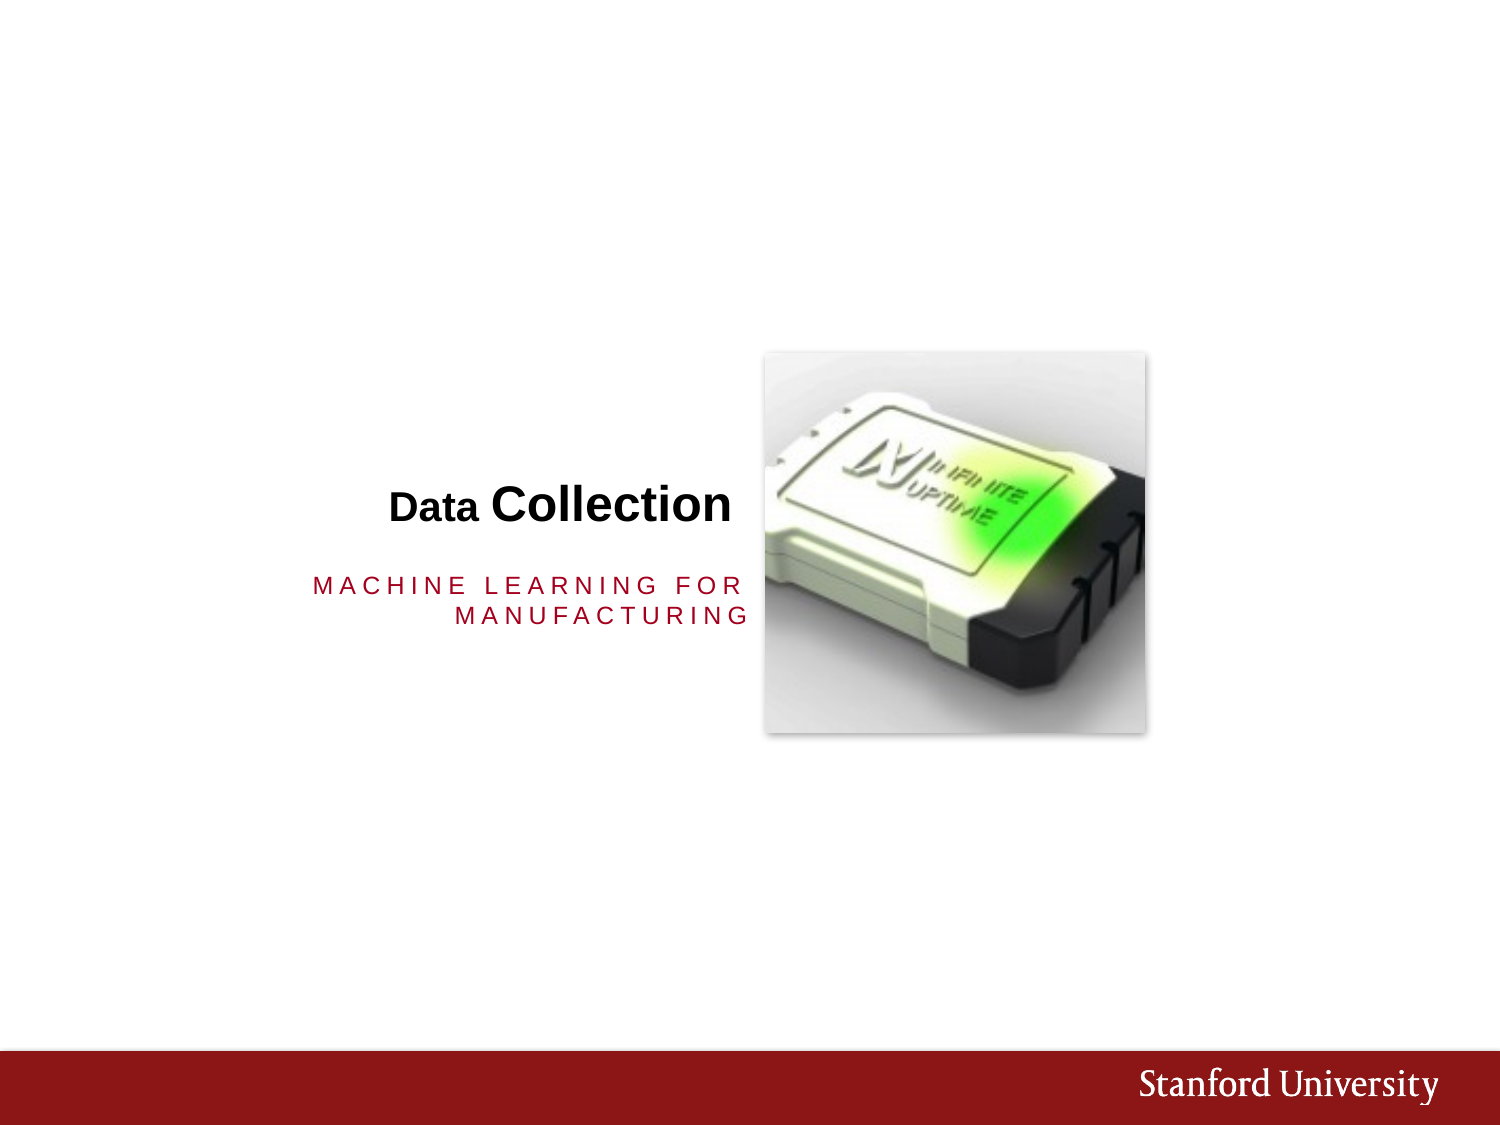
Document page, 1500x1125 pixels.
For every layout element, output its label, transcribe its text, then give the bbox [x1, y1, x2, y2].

list Machine Learning For Manufacturing [263, 562, 748, 767]
picture [765, 353, 1146, 734]
title Data Collection [263, 336, 748, 539]
